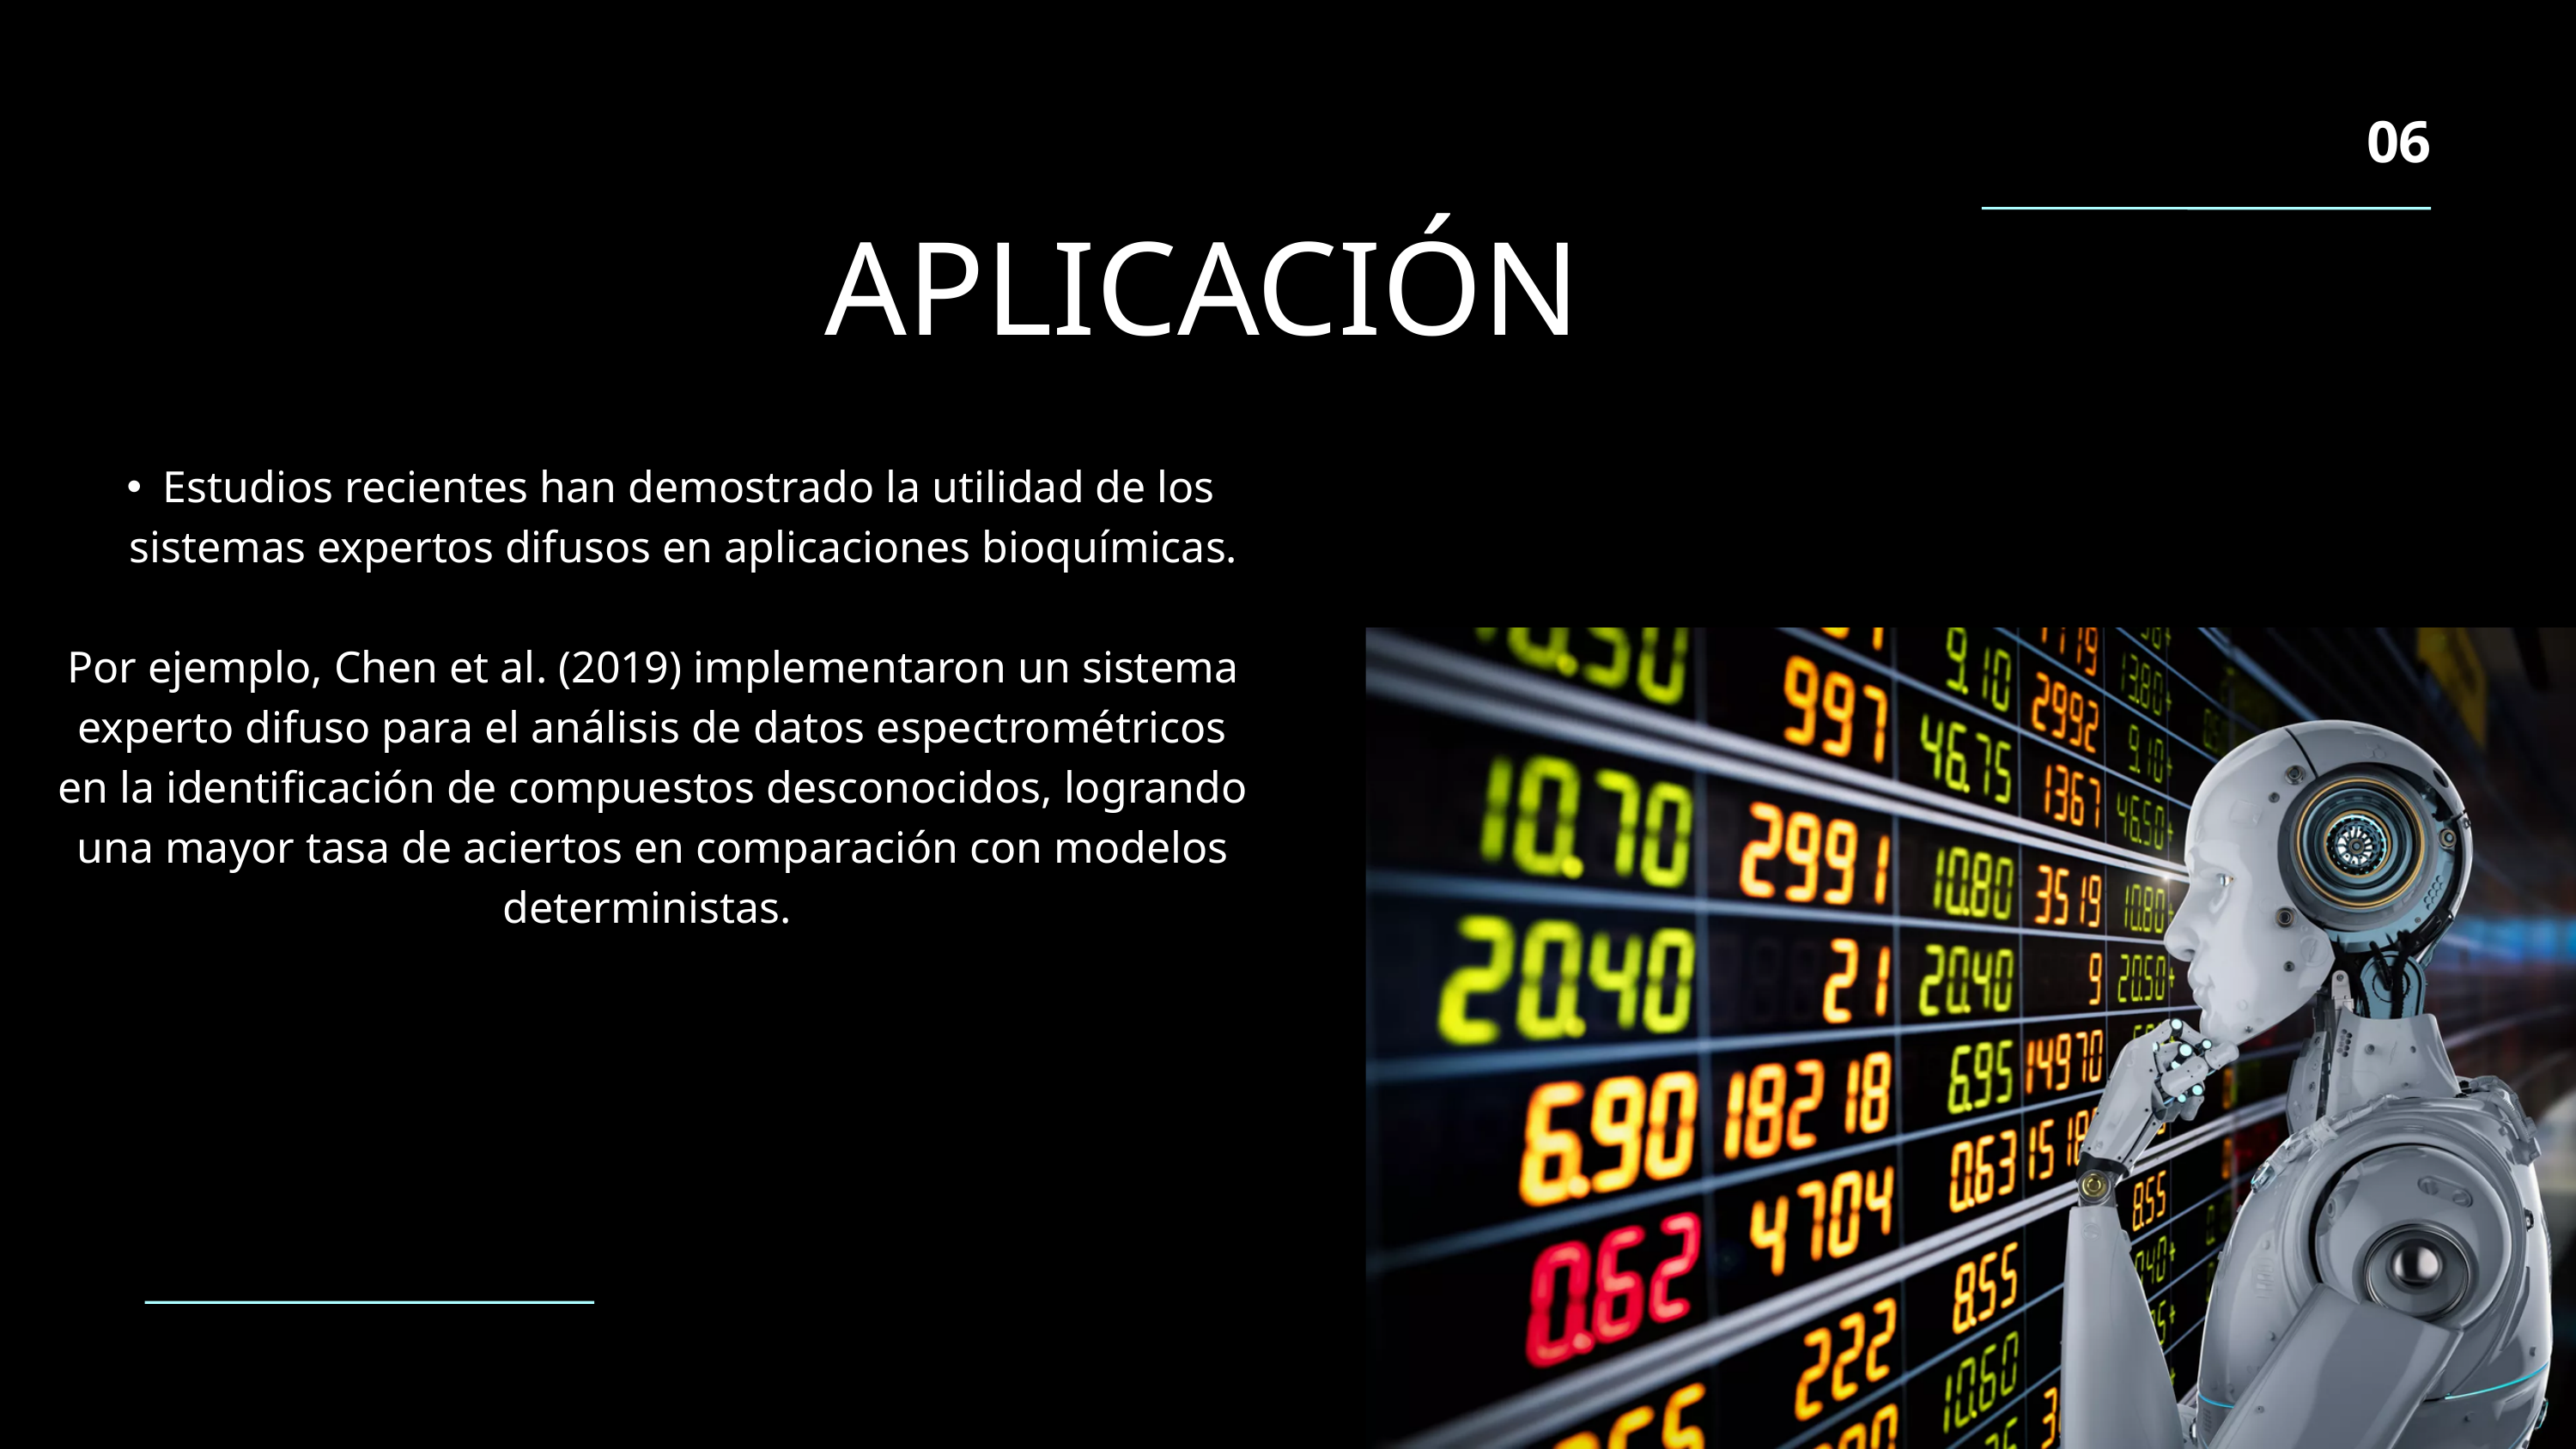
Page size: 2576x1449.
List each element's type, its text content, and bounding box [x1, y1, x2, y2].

text_box Estudios recientes han demostrado la utilidad de los sistemas expertos difusos en aplicaciones bioquímicas. Por ejemplo, Chen et al. (2019) implementaron un sistema experto difuso para el análisis de datos espectrométricos en la identificación de compuestos desconocidos, logrando una mayor tasa de aciertos en comparación con modelos deterministas. [52, 451, 1253, 932]
text_box 06 [1981, 116, 2432, 174]
text_box APLICACIÓN [824, 215, 1982, 361]
text_box [1365, 627, 2576, 1449]
